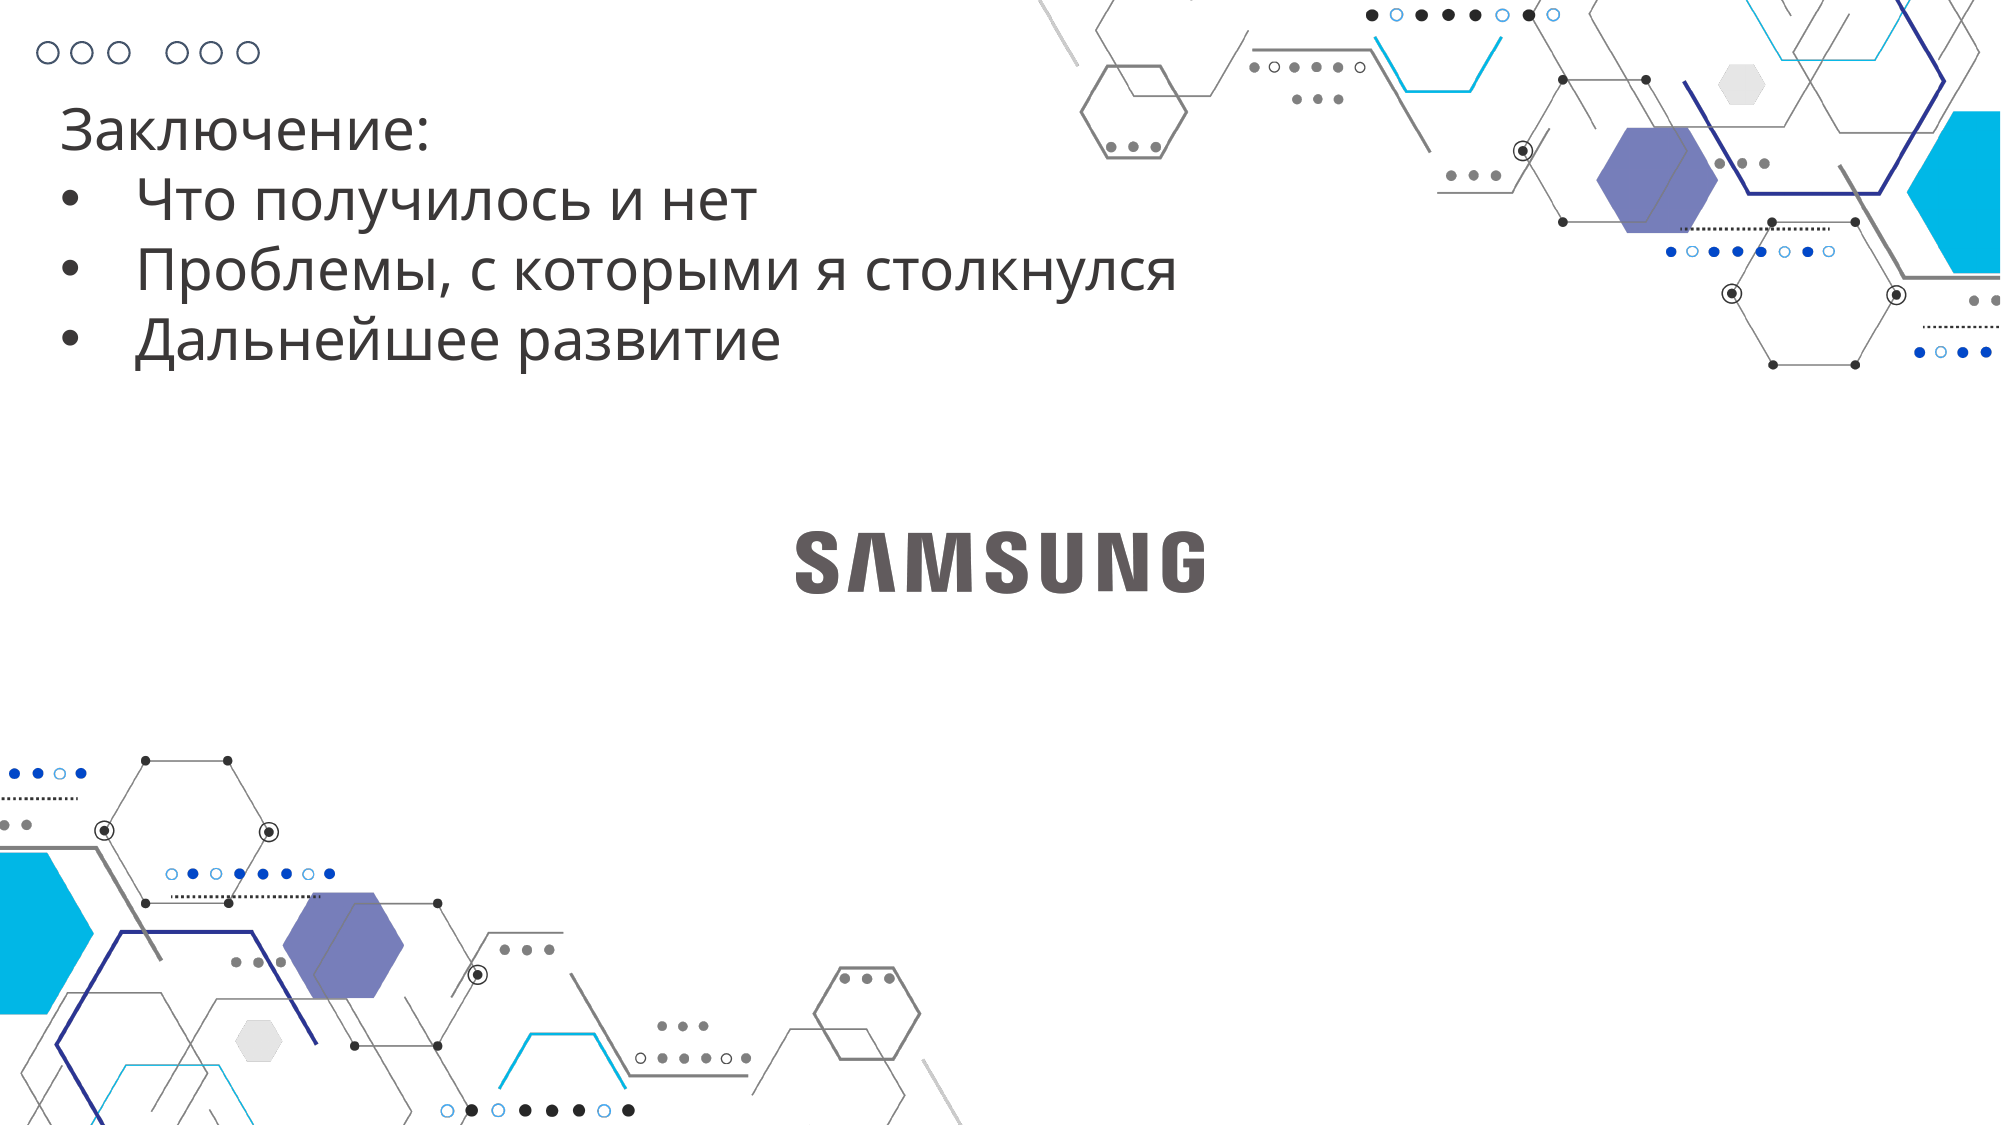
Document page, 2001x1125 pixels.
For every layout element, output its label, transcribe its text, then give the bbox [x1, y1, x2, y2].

picture [938, 0, 2001, 407]
picture [0, 718, 1064, 1125]
picture [796, 531, 1204, 594]
text_box Заключение: Что получилось и нет Проблемы, с которыми я столкнулся Дальнейшее развитие [45, 84, 1215, 380]
